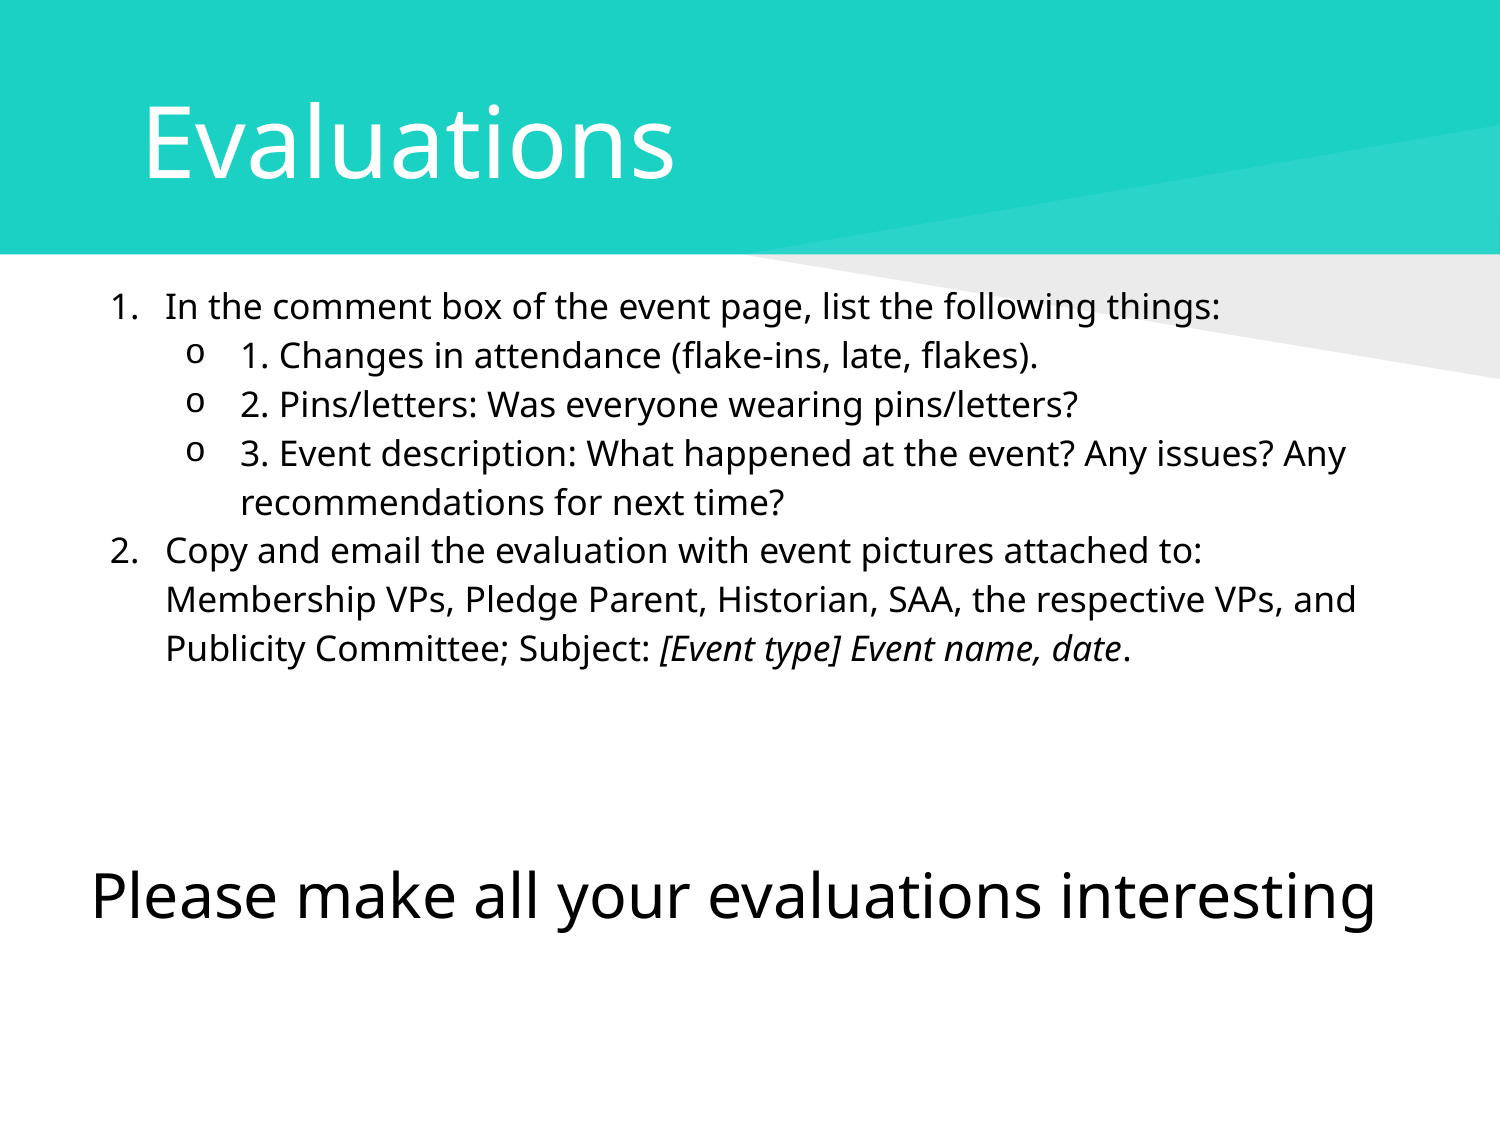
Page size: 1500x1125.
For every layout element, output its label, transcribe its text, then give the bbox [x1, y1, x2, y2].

title Evaluations [75, 45, 1425, 233]
list In the comment box of the event page, list the following things: 1. Changes in attendance (flake-ins, late, flakes). 2. Pins/letters: Was everyone wearing pins/letters? 3. Event description: What happened at the event? Any issues? Any recommendations for next time? Copy and email the evaluation with event pictures attached to: Membership VPs, Pledge Parent, Historian, SAA, the respective VPs, and Publicity Committee; Subject: [Event type] Event name, date. Please make all your evaluations interesting [75, 262, 1425, 1078]
